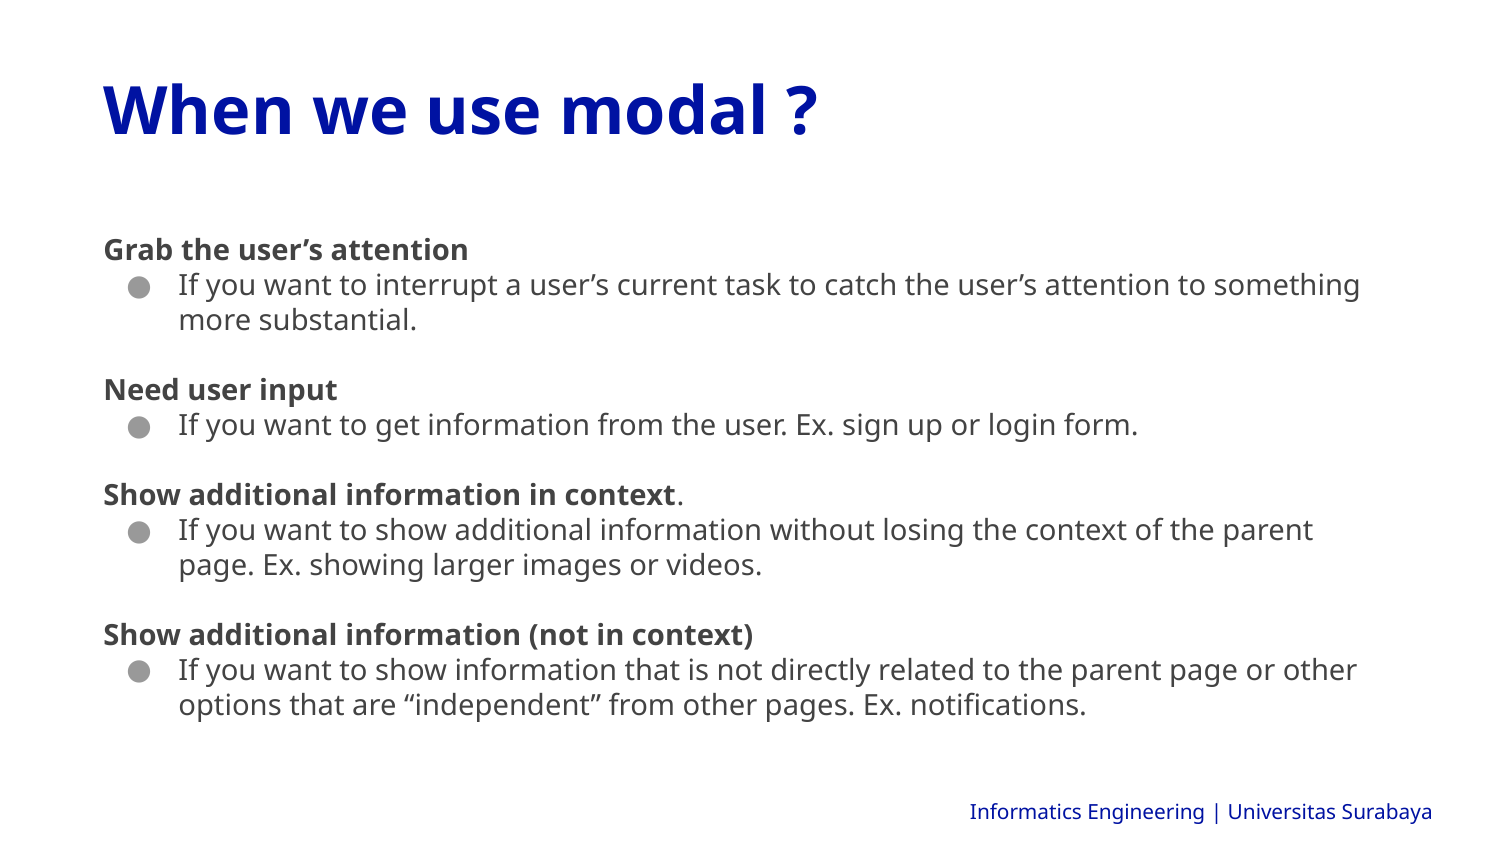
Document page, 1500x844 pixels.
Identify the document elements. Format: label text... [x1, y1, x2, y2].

list Grab the user’s attention If you want to interrupt a user’s current task to catch the user’s attention to something more substantial. Need user input If you want to get information from the user. Ex. sign up or login form. Show additional information in context. If you want to show additional information without losing the context of the parent page. Ex. showing larger images or videos. Show additional information (not in context) If you want to show information that is not directly related to the parent page or other options that are “independent” from other pages. Ex. notifications. [88, 216, 1402, 748]
title When we use modal ? [88, 12, 1080, 163]
text_box Informatics Engineering | Universitas Surabaya [953, 791, 1448, 828]
